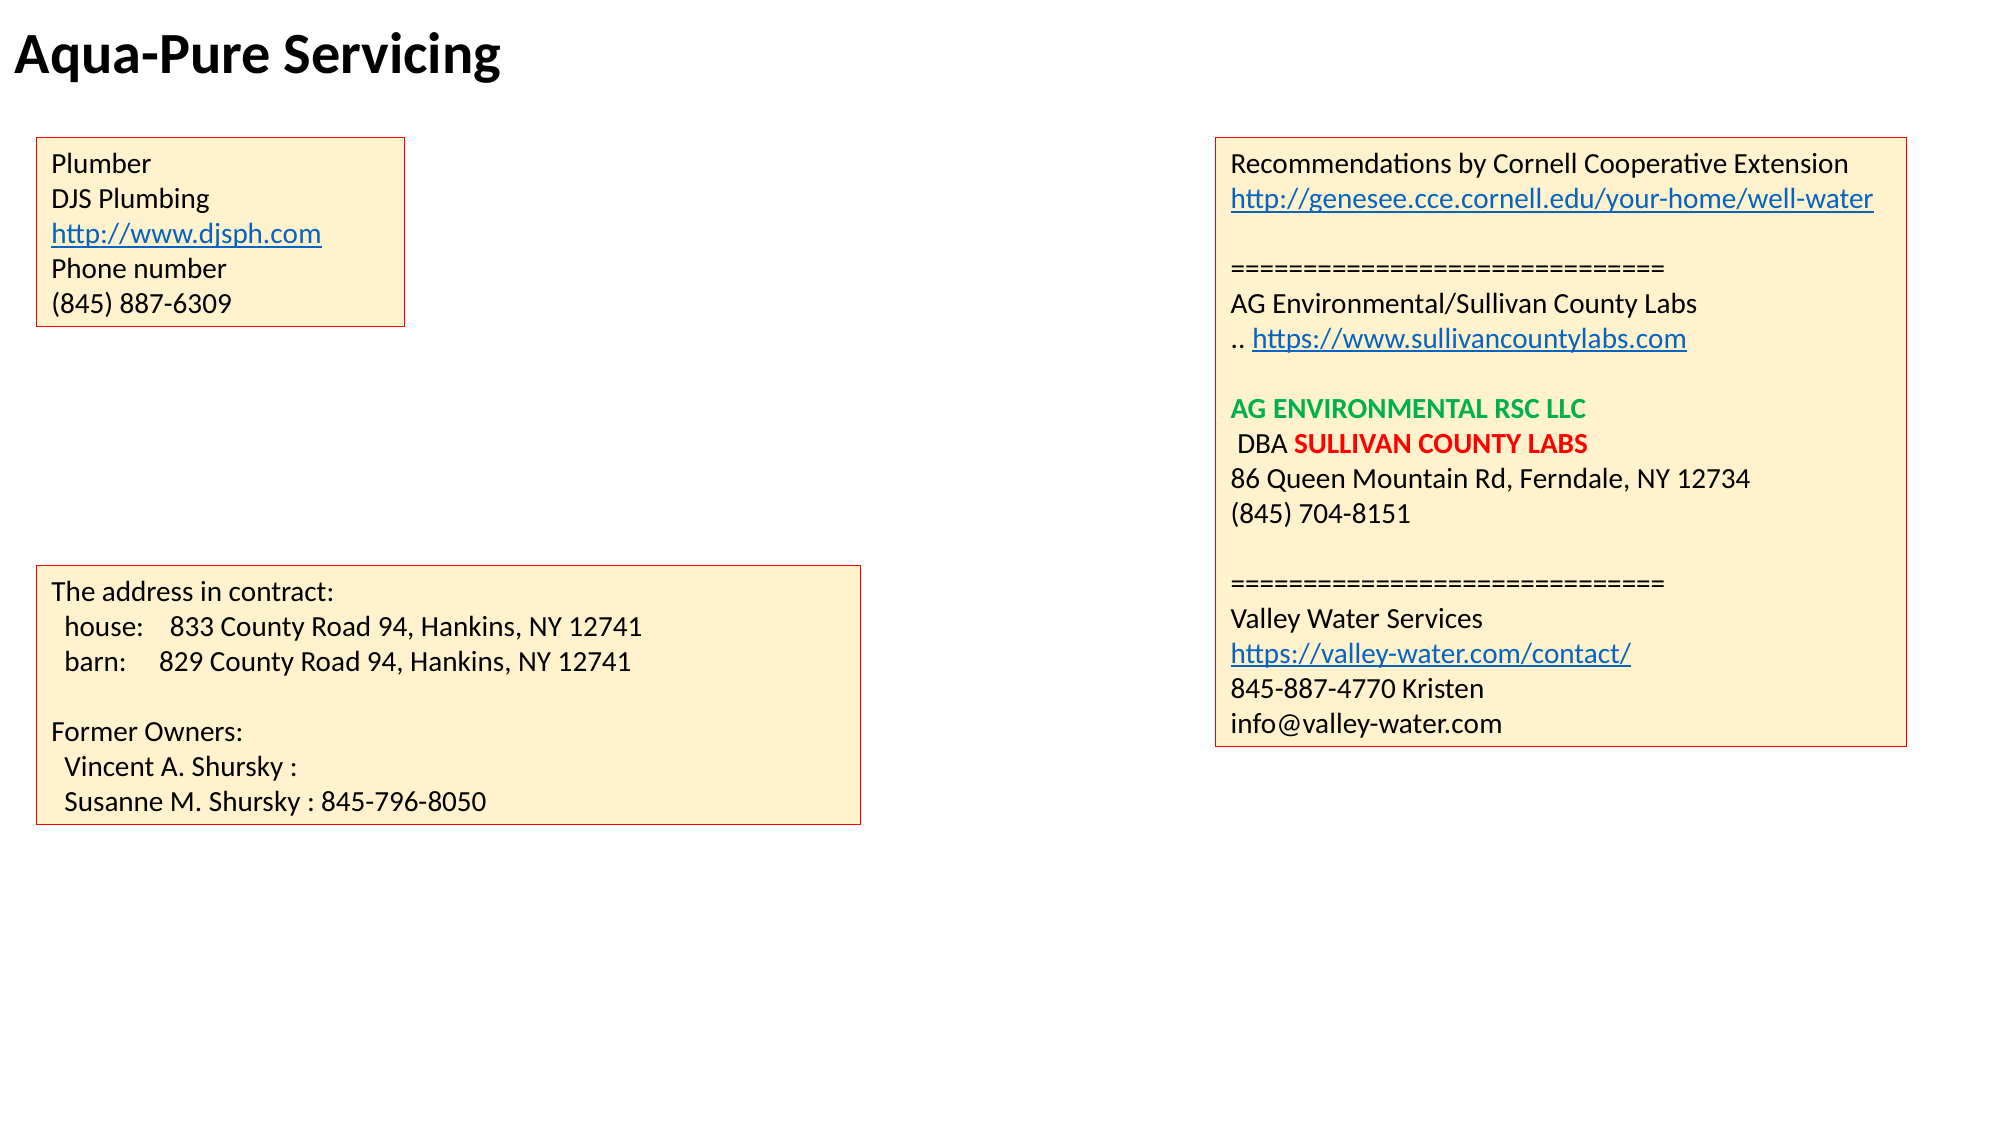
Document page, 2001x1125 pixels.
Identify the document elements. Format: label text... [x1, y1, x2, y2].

text_box Aqua-Pure Servicing [0, 7, 713, 93]
text_box The address in contract: house: 833 County Road 94, Hankins, NY 12741 barn: 829 County Road 94, Hankins, NY 12741 Former Owners: Vincent A. Shursky : Susanne M. Shursky : 845-796-8050 [36, 565, 861, 825]
text_box Plumber DJS Plumbing http://www.djsph.com Phone number (845) 887-6309 [36, 137, 405, 327]
text_box Recommendations by Cornell Cooperative Extension http://genesee.cce.cornell.edu/your-home/well-water ============================== AG Environmental/Sullivan County Labs .. https://www.sullivancountylabs.com AG ENVIRONMENTAL RSC LLC DBA SULLIVAN COUNTY LABS 86 Queen Mountain Rd, Ferndale, NY 12734 (845) 704-8151 ============================== Valley Water Services https://valley-water.com/contact/ 845-887-4770 Kristen info@valley-water.com [1215, 137, 1907, 747]
